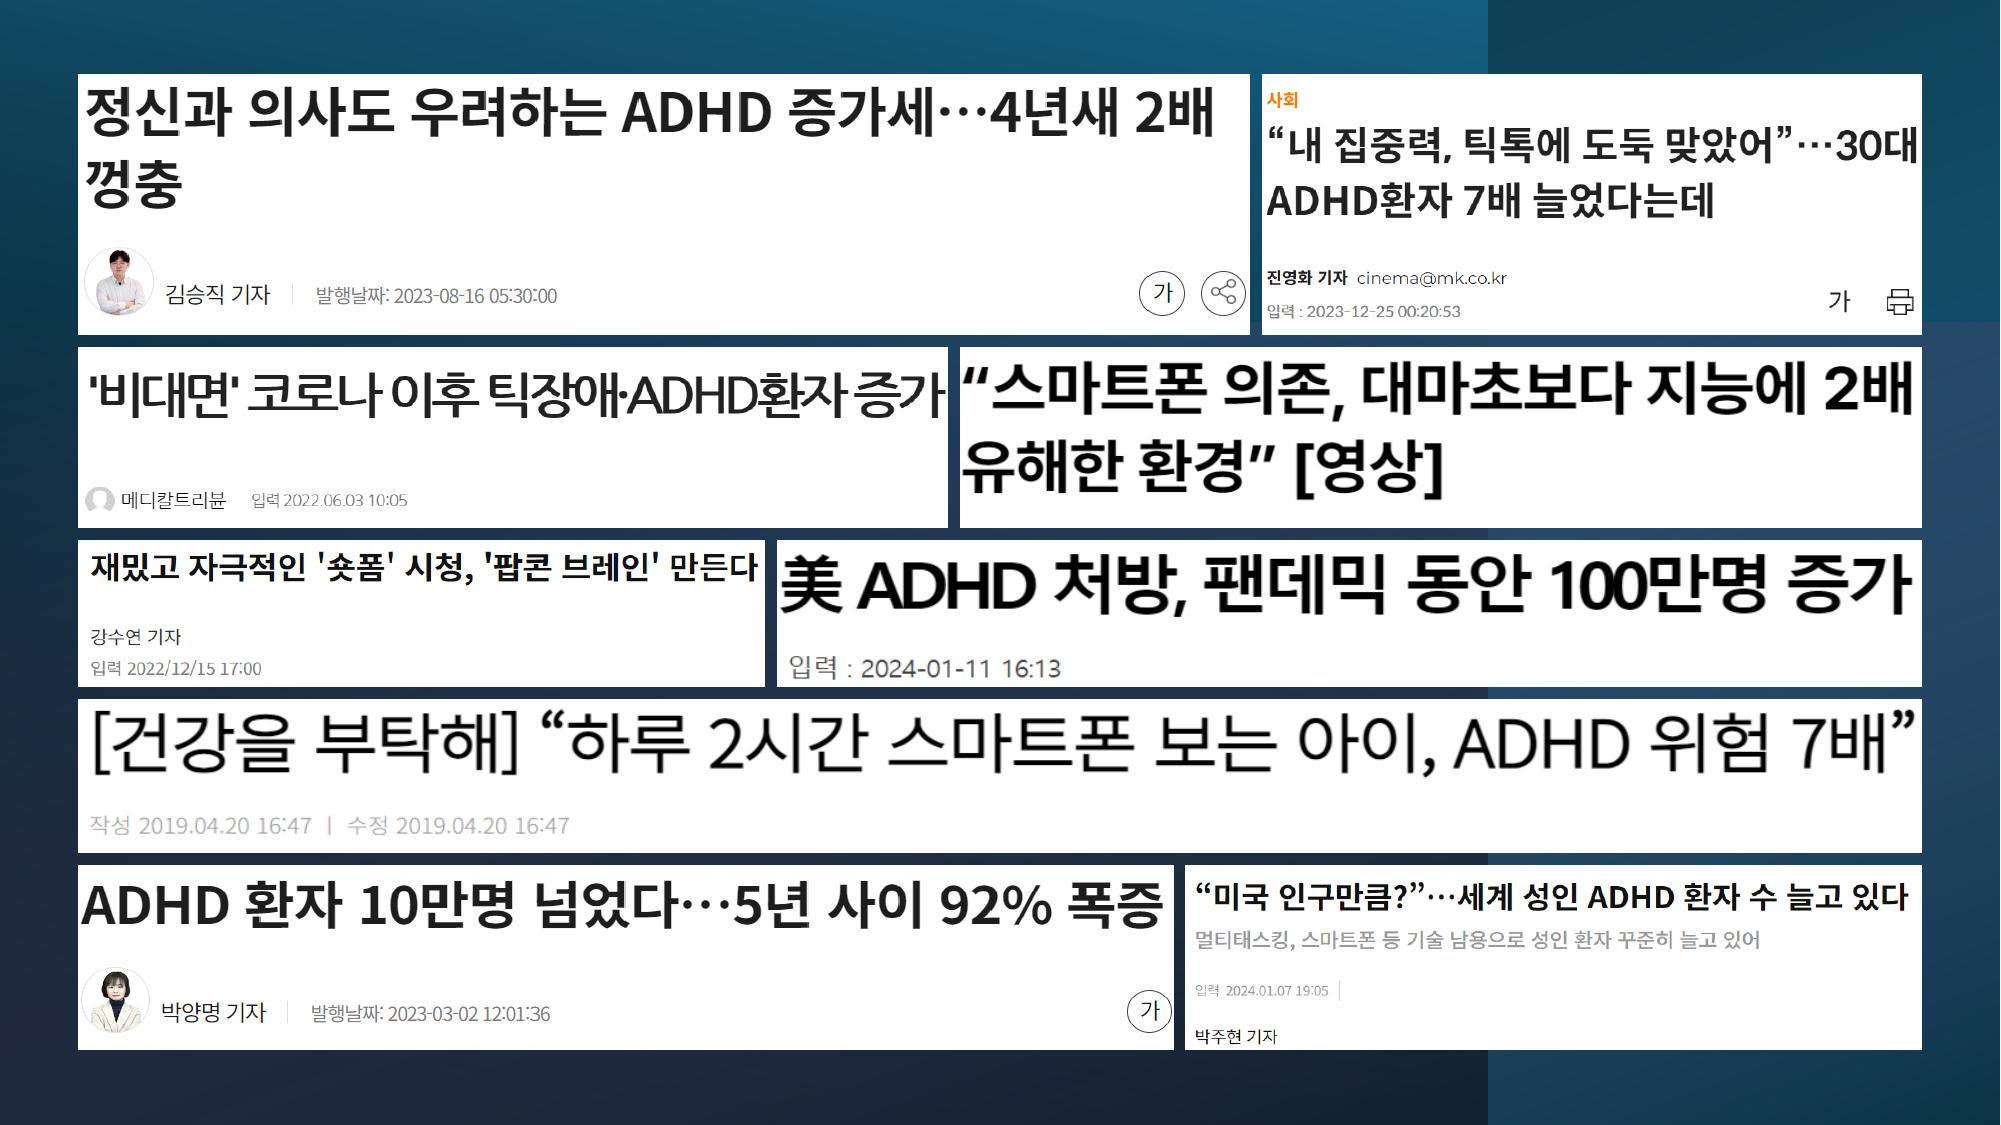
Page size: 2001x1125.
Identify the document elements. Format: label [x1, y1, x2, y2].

picture [1185, 865, 1923, 1051]
picture [77, 698, 1923, 854]
picture [77, 539, 766, 688]
picture [776, 539, 1923, 688]
picture [960, 346, 1923, 528]
text_box [0, 321, 2000, 1125]
picture [1261, 74, 1923, 336]
picture [77, 865, 1174, 1051]
picture [77, 346, 949, 528]
text_box [1489, 0, 2000, 321]
picture [77, 74, 1250, 336]
text_box [0, 0, 1489, 321]
